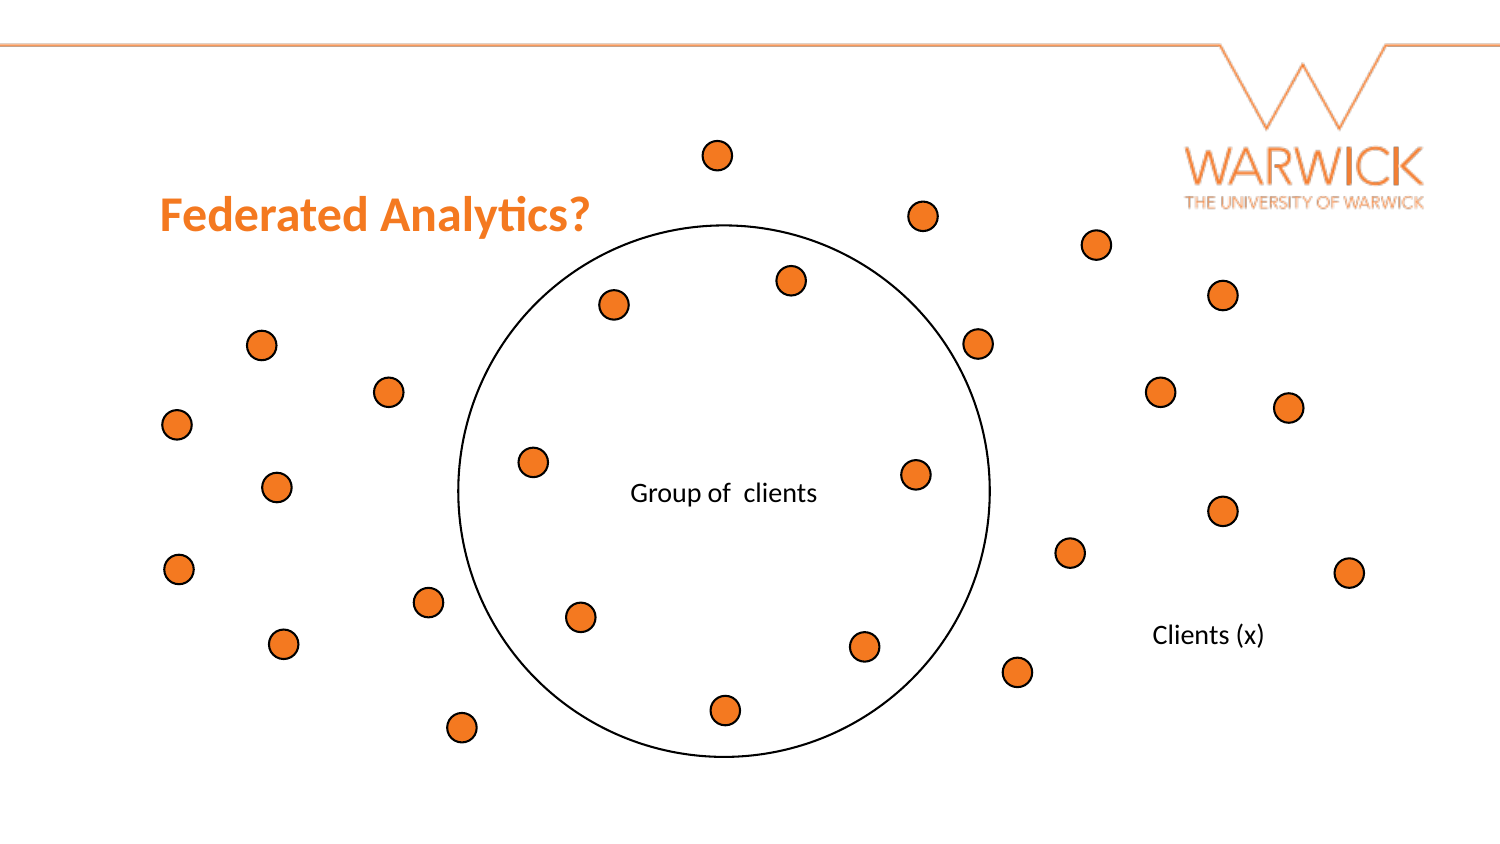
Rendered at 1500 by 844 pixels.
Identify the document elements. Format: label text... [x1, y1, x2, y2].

text_box [598, 289, 630, 321]
text_box [412, 586, 445, 619]
text_box [161, 409, 193, 441]
text_box [1207, 279, 1239, 312]
text_box [163, 553, 195, 586]
text_box [1207, 495, 1239, 528]
text_box [517, 446, 550, 479]
text_box [565, 601, 597, 634]
text_box [372, 376, 405, 409]
text_box [907, 200, 939, 233]
text_box [267, 628, 300, 661]
text_box [245, 329, 278, 362]
text_box [775, 264, 807, 297]
text_box [1080, 229, 1113, 261]
text_box [848, 631, 881, 663]
text_box [261, 471, 293, 504]
list Federated Analytics? [145, 181, 1082, 244]
text_box [446, 711, 478, 744]
text_box [1272, 392, 1305, 424]
text_box [1001, 656, 1034, 689]
text_box [900, 459, 932, 491]
text_box [1054, 537, 1087, 569]
text_box [701, 139, 734, 172]
text_box [962, 328, 994, 360]
text_box [1333, 557, 1366, 589]
text_box [1144, 376, 1177, 409]
text_box [709, 694, 742, 727]
